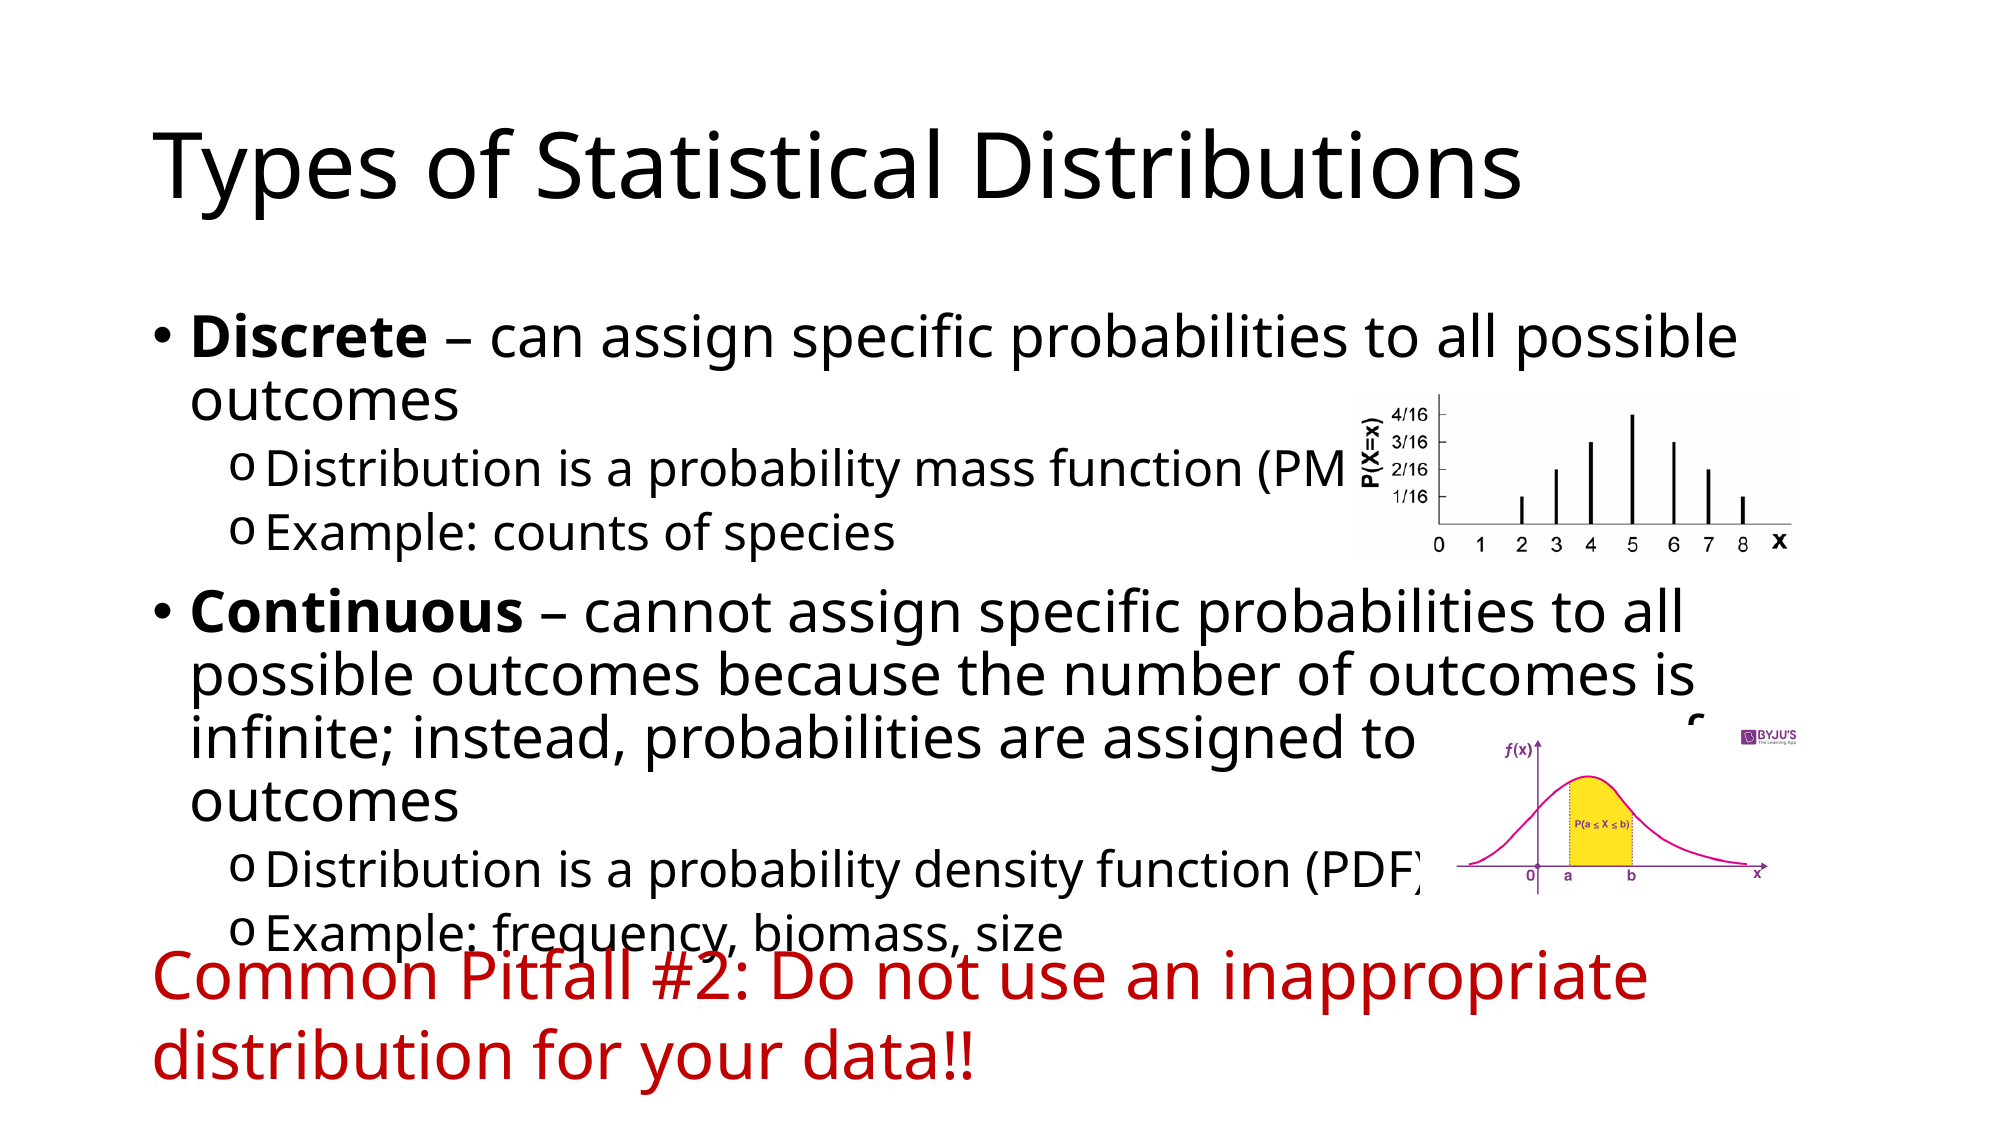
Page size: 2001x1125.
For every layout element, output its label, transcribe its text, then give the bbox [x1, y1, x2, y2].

picture [1419, 724, 1803, 904]
text_box Common Pitfall #2: Do not use an inappropriate distribution for your data!! [136, 925, 1916, 1101]
list Discrete – can assign specific probabilities to all possible outcomes Distribution is a probability mass function (PMF) Example: counts of species Continuous – cannot assign specific probabilities to all possible outcomes because the number of outcomes is infinite; instead, probabilities are assigned to ranges of outcomes Distribution is a probability density function (PDF) Example: frequency, biomass, size [137, 299, 1915, 925]
title Types of Statistical Distributions [137, 59, 1863, 278]
picture [1343, 381, 1803, 563]
